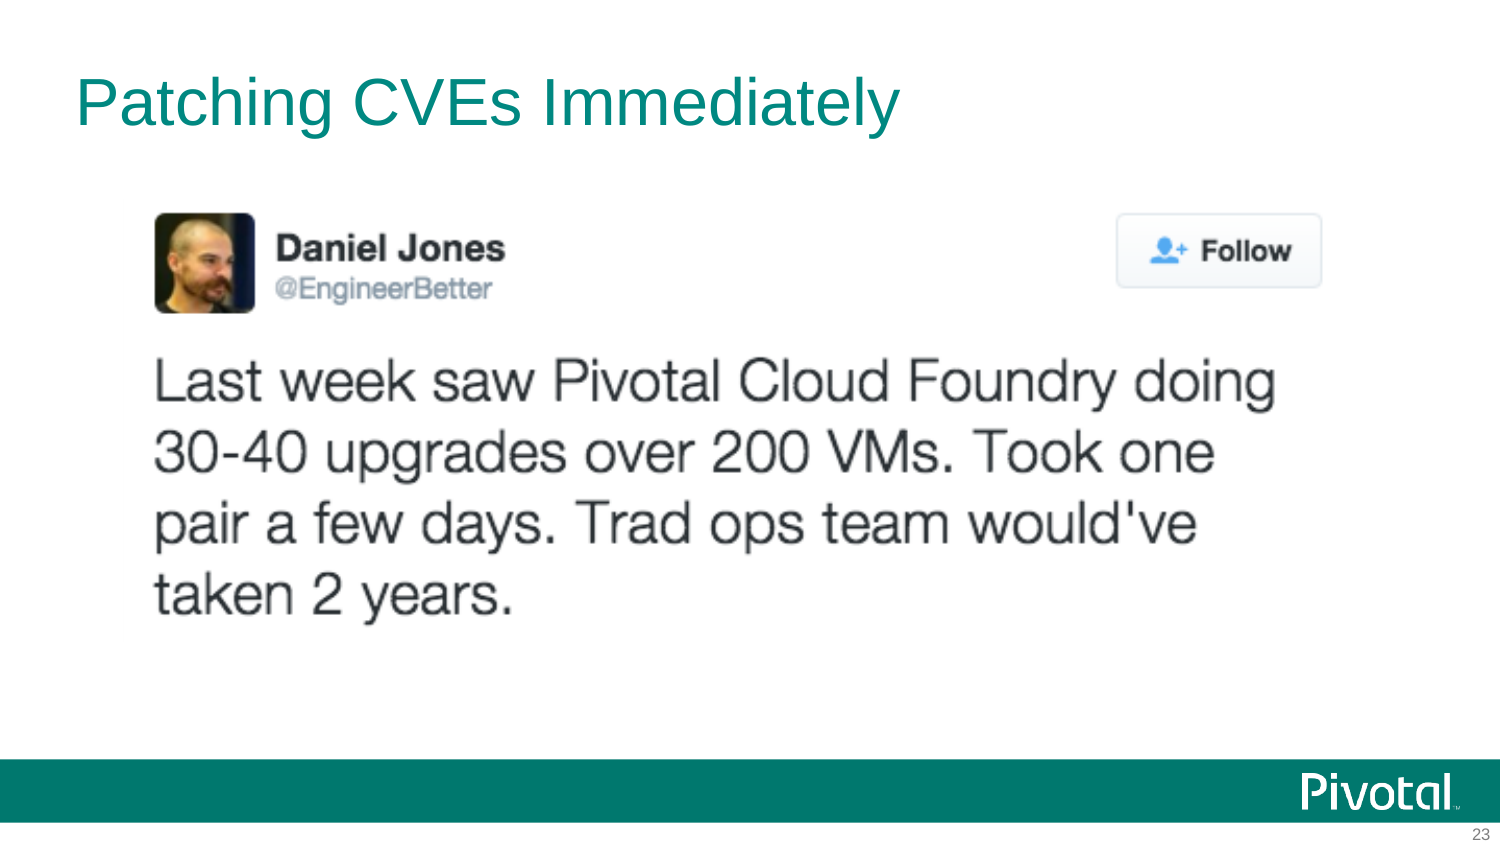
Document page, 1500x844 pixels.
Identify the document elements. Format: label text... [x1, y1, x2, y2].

picture [1302, 773, 1460, 810]
title Patching CVEs Immediately [60, 53, 1440, 129]
picture [122, 199, 1376, 642]
